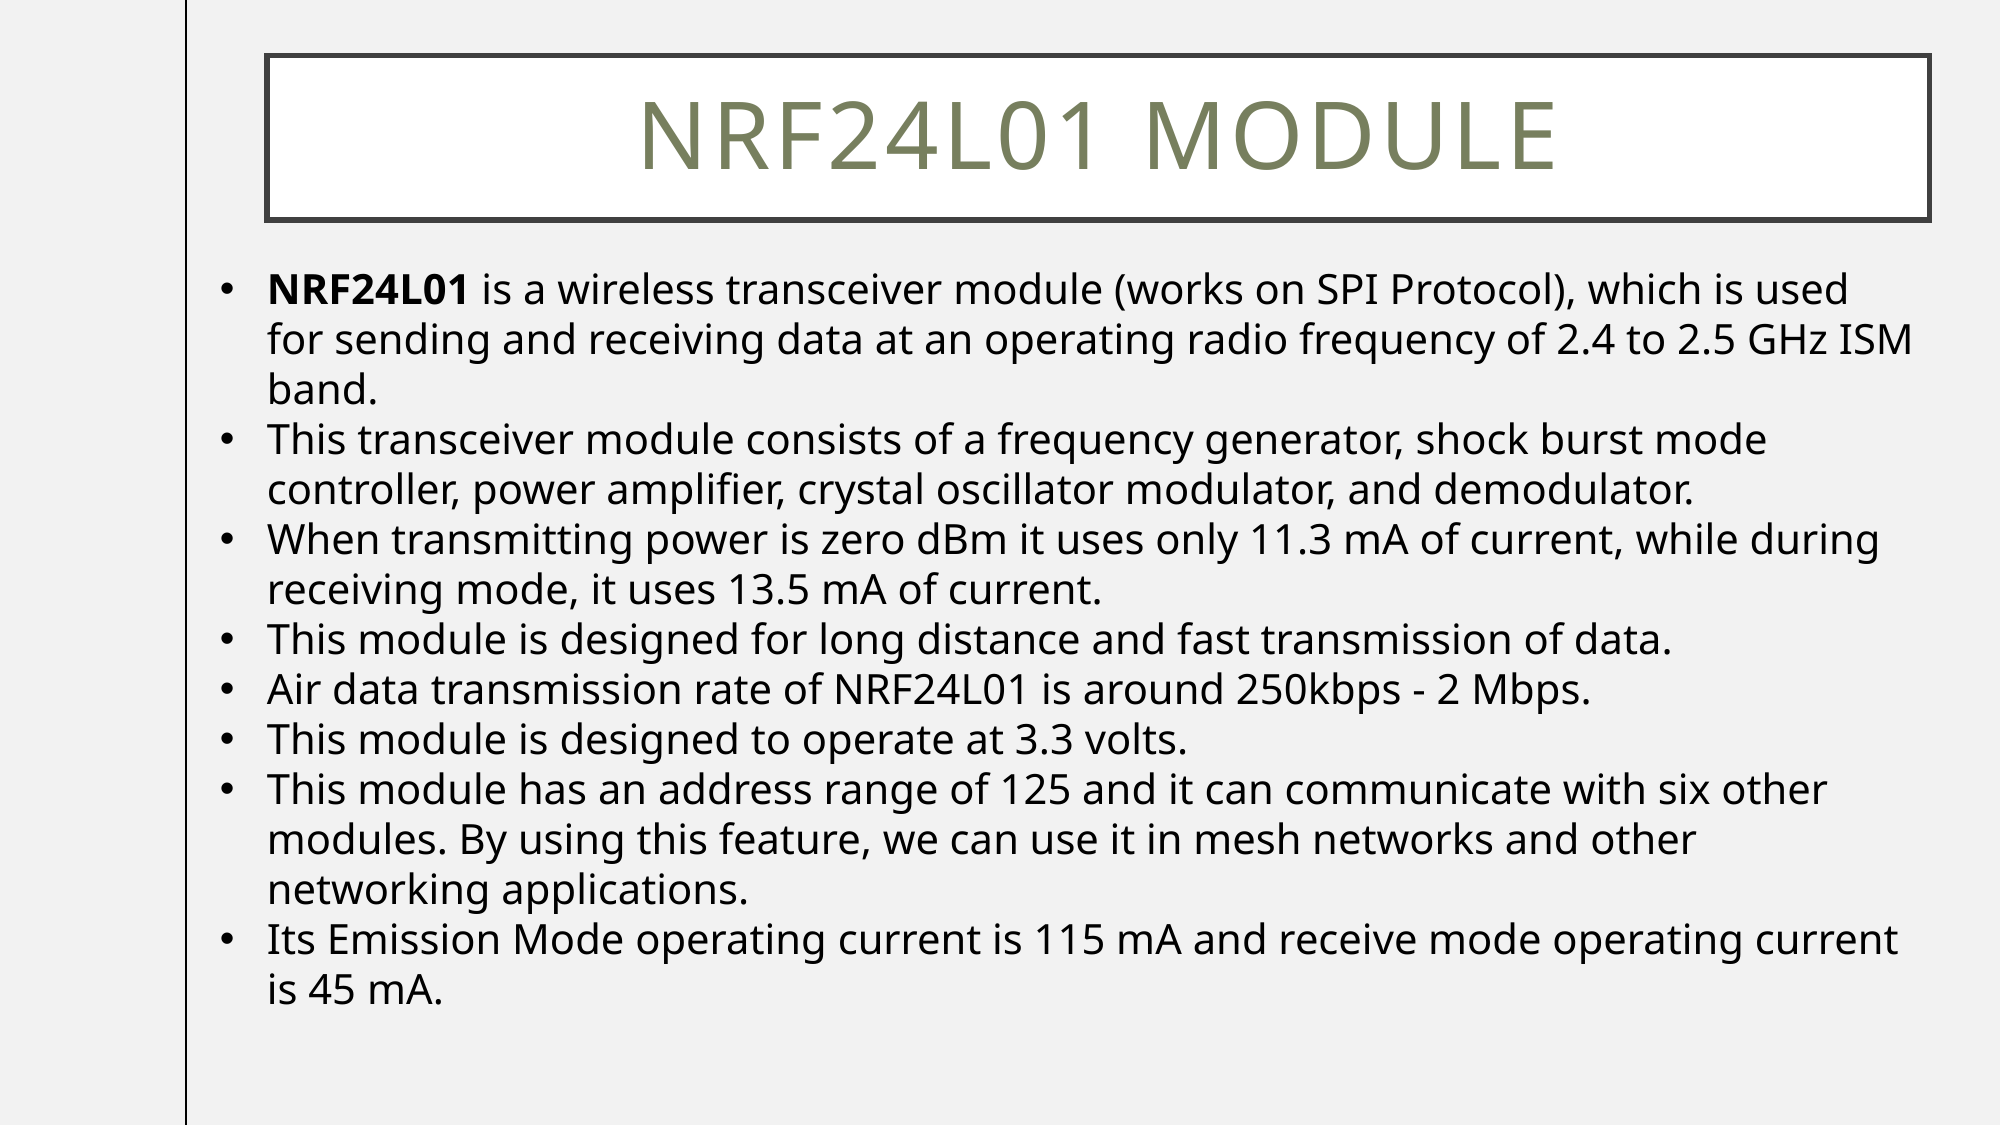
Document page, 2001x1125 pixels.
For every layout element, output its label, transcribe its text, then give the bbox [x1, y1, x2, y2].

title NRF24L01 MODULE [264, 53, 1932, 223]
text_box NRF24L01 is a wireless transceiver module (works on SPI Protocol), which is used for sending and receiving data at an operating radio frequency of 2.4 to 2.5 GHz ISM band. This transceiver module consists of a frequency generator, shock burst mode controller, power amplifier, crystal oscillator modulator, and demodulator. When transmitting power is zero dBm it uses only 11.3 mA of current, while during receiving mode, it uses 13.5 mA of current. This module is designed for long distance and fast transmission of data. Air data transmission rate of NRF24L01 is around 250kbps - 2 Mbps. This module is designed to operate at 3.3 volts. This module has an address range of 125 and it can communicate with six other modules. By using this feature, we can use it in mesh networks and other networking applications. Its Emission Mode operating current is 115 mA and receive mode operating current is 45 mA. [205, 255, 1930, 1066]
